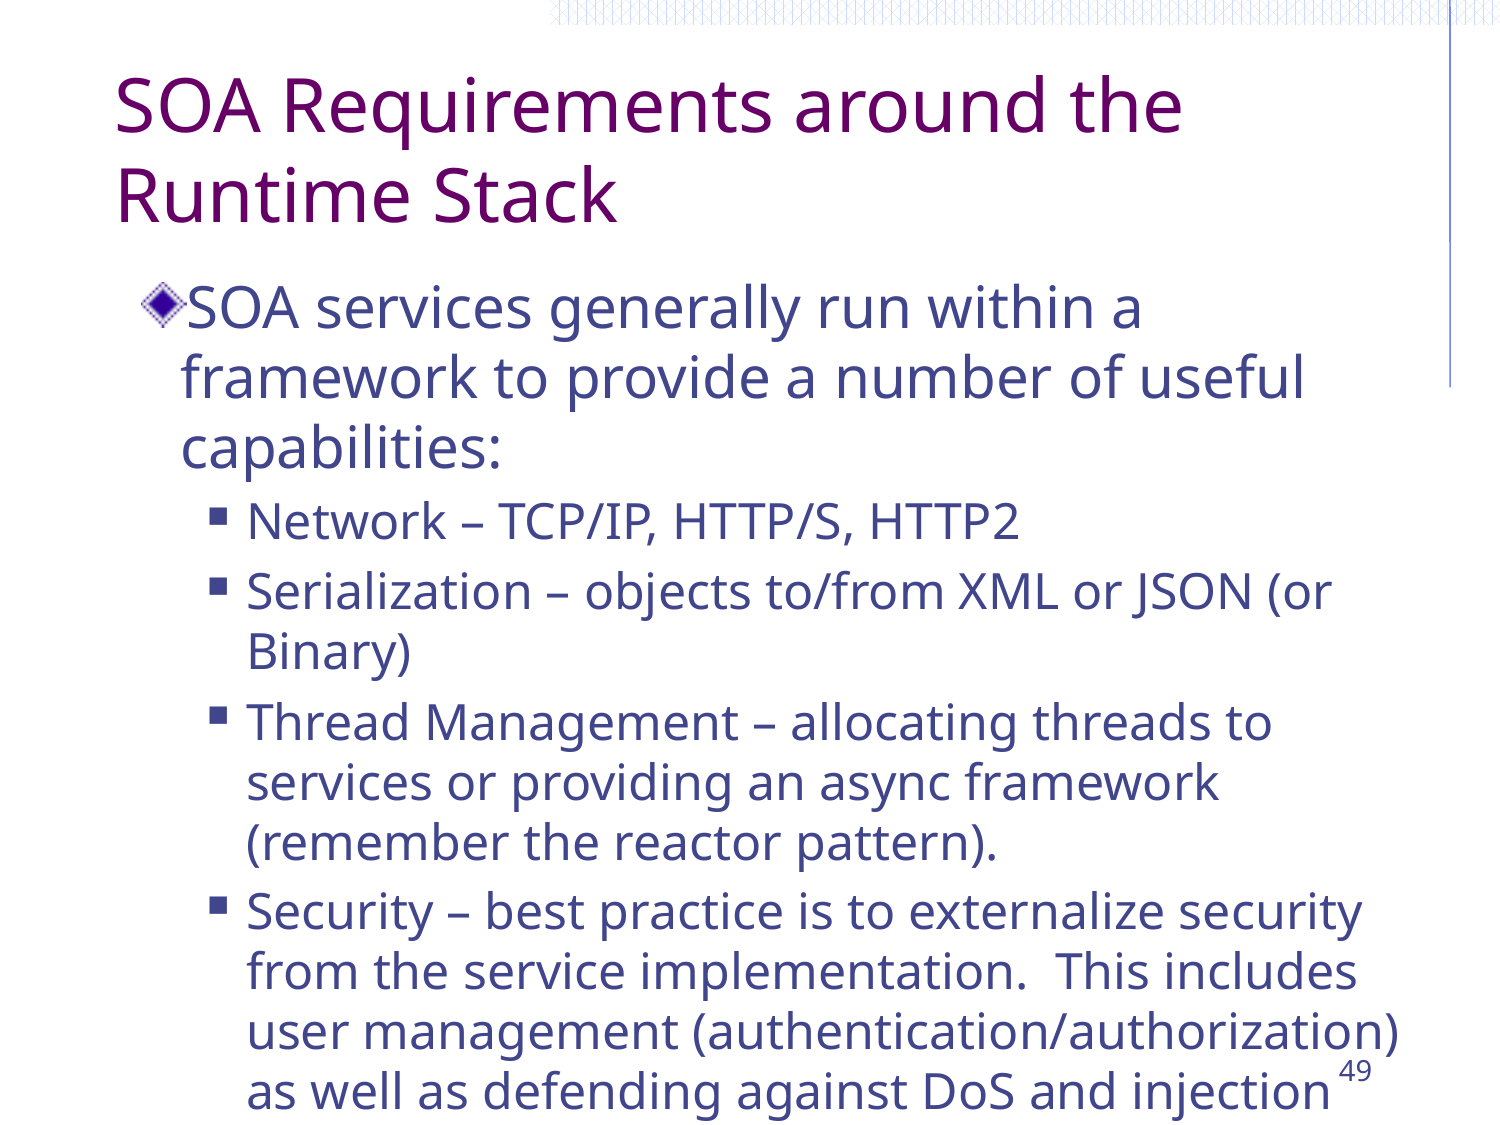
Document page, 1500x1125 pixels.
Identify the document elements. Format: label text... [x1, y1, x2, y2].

list SOA services generally run within a framework to provide a number of useful capabilities: Network – TCP/IP, HTTP/S, HTTP2 Serialization – objects to/from XML or JSON (or Binary) Thread Management – allocating threads to services or providing an async framework (remember the reactor pattern). Security – best practice is to externalize security from the service implementation. This includes user management (authentication/authorization) as well as defending against DoS and injection attacks [126, 262, 1463, 1054]
slide_number 49 [1074, 1054, 1388, 1100]
picture [141, 282, 187, 328]
title SOA Requirements around the Runtime Stack [99, 50, 1375, 238]
